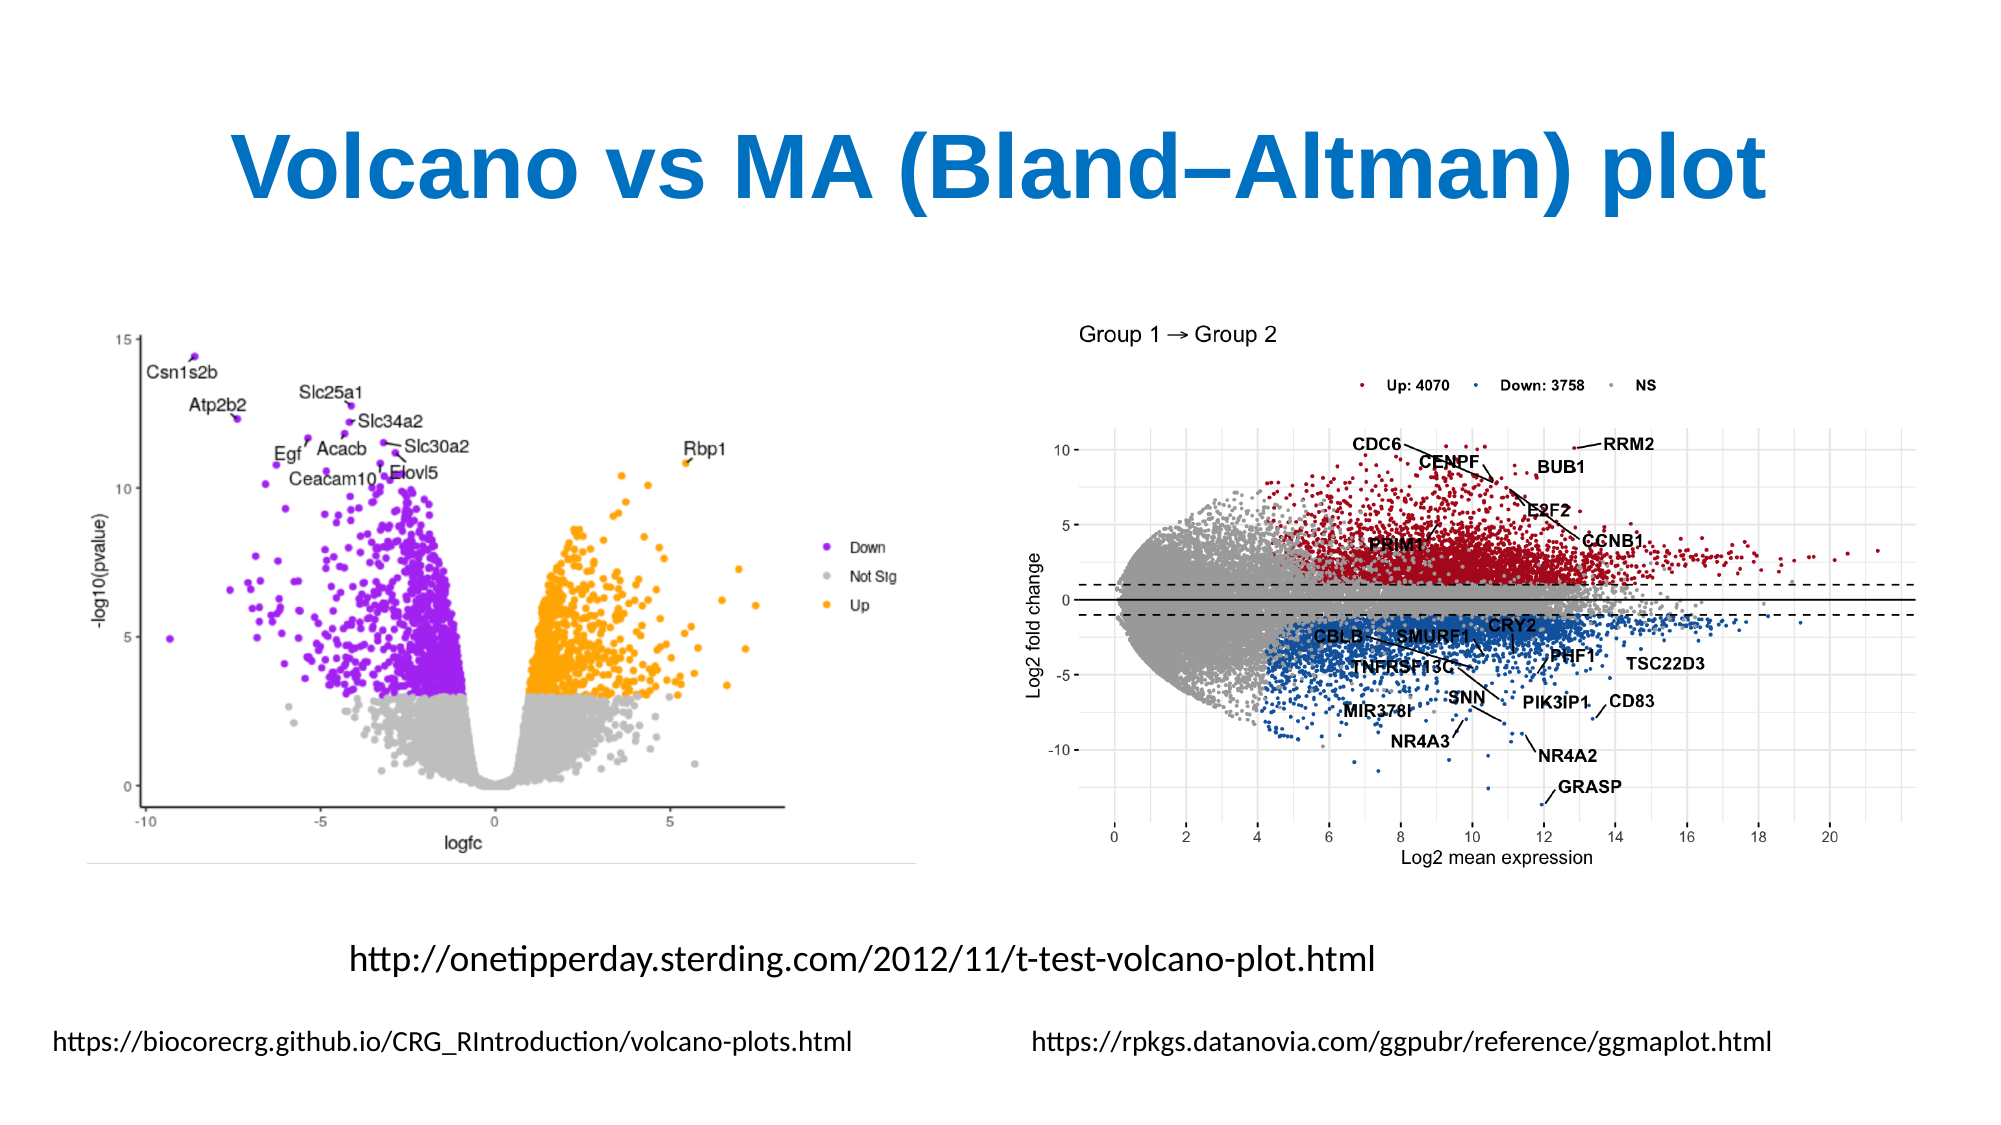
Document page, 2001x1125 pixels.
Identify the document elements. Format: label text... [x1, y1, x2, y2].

title Volcano vs MA (Bland–Altman) plot [137, 59, 1863, 278]
picture [1016, 315, 1925, 878]
text_box https://rpkgs.datanovia.com/ggpubr/reference/ggmaplot.html [1016, 1014, 1970, 1065]
text_box http://onetipperday.sterding.com/2012/11/t-test-volcano-plot.html [333, 926, 1443, 987]
text_box https://biocorecrg.github.io/CRG_RIntroduction/volcano-plots.html [37, 1014, 1016, 1065]
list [87, 328, 916, 864]
